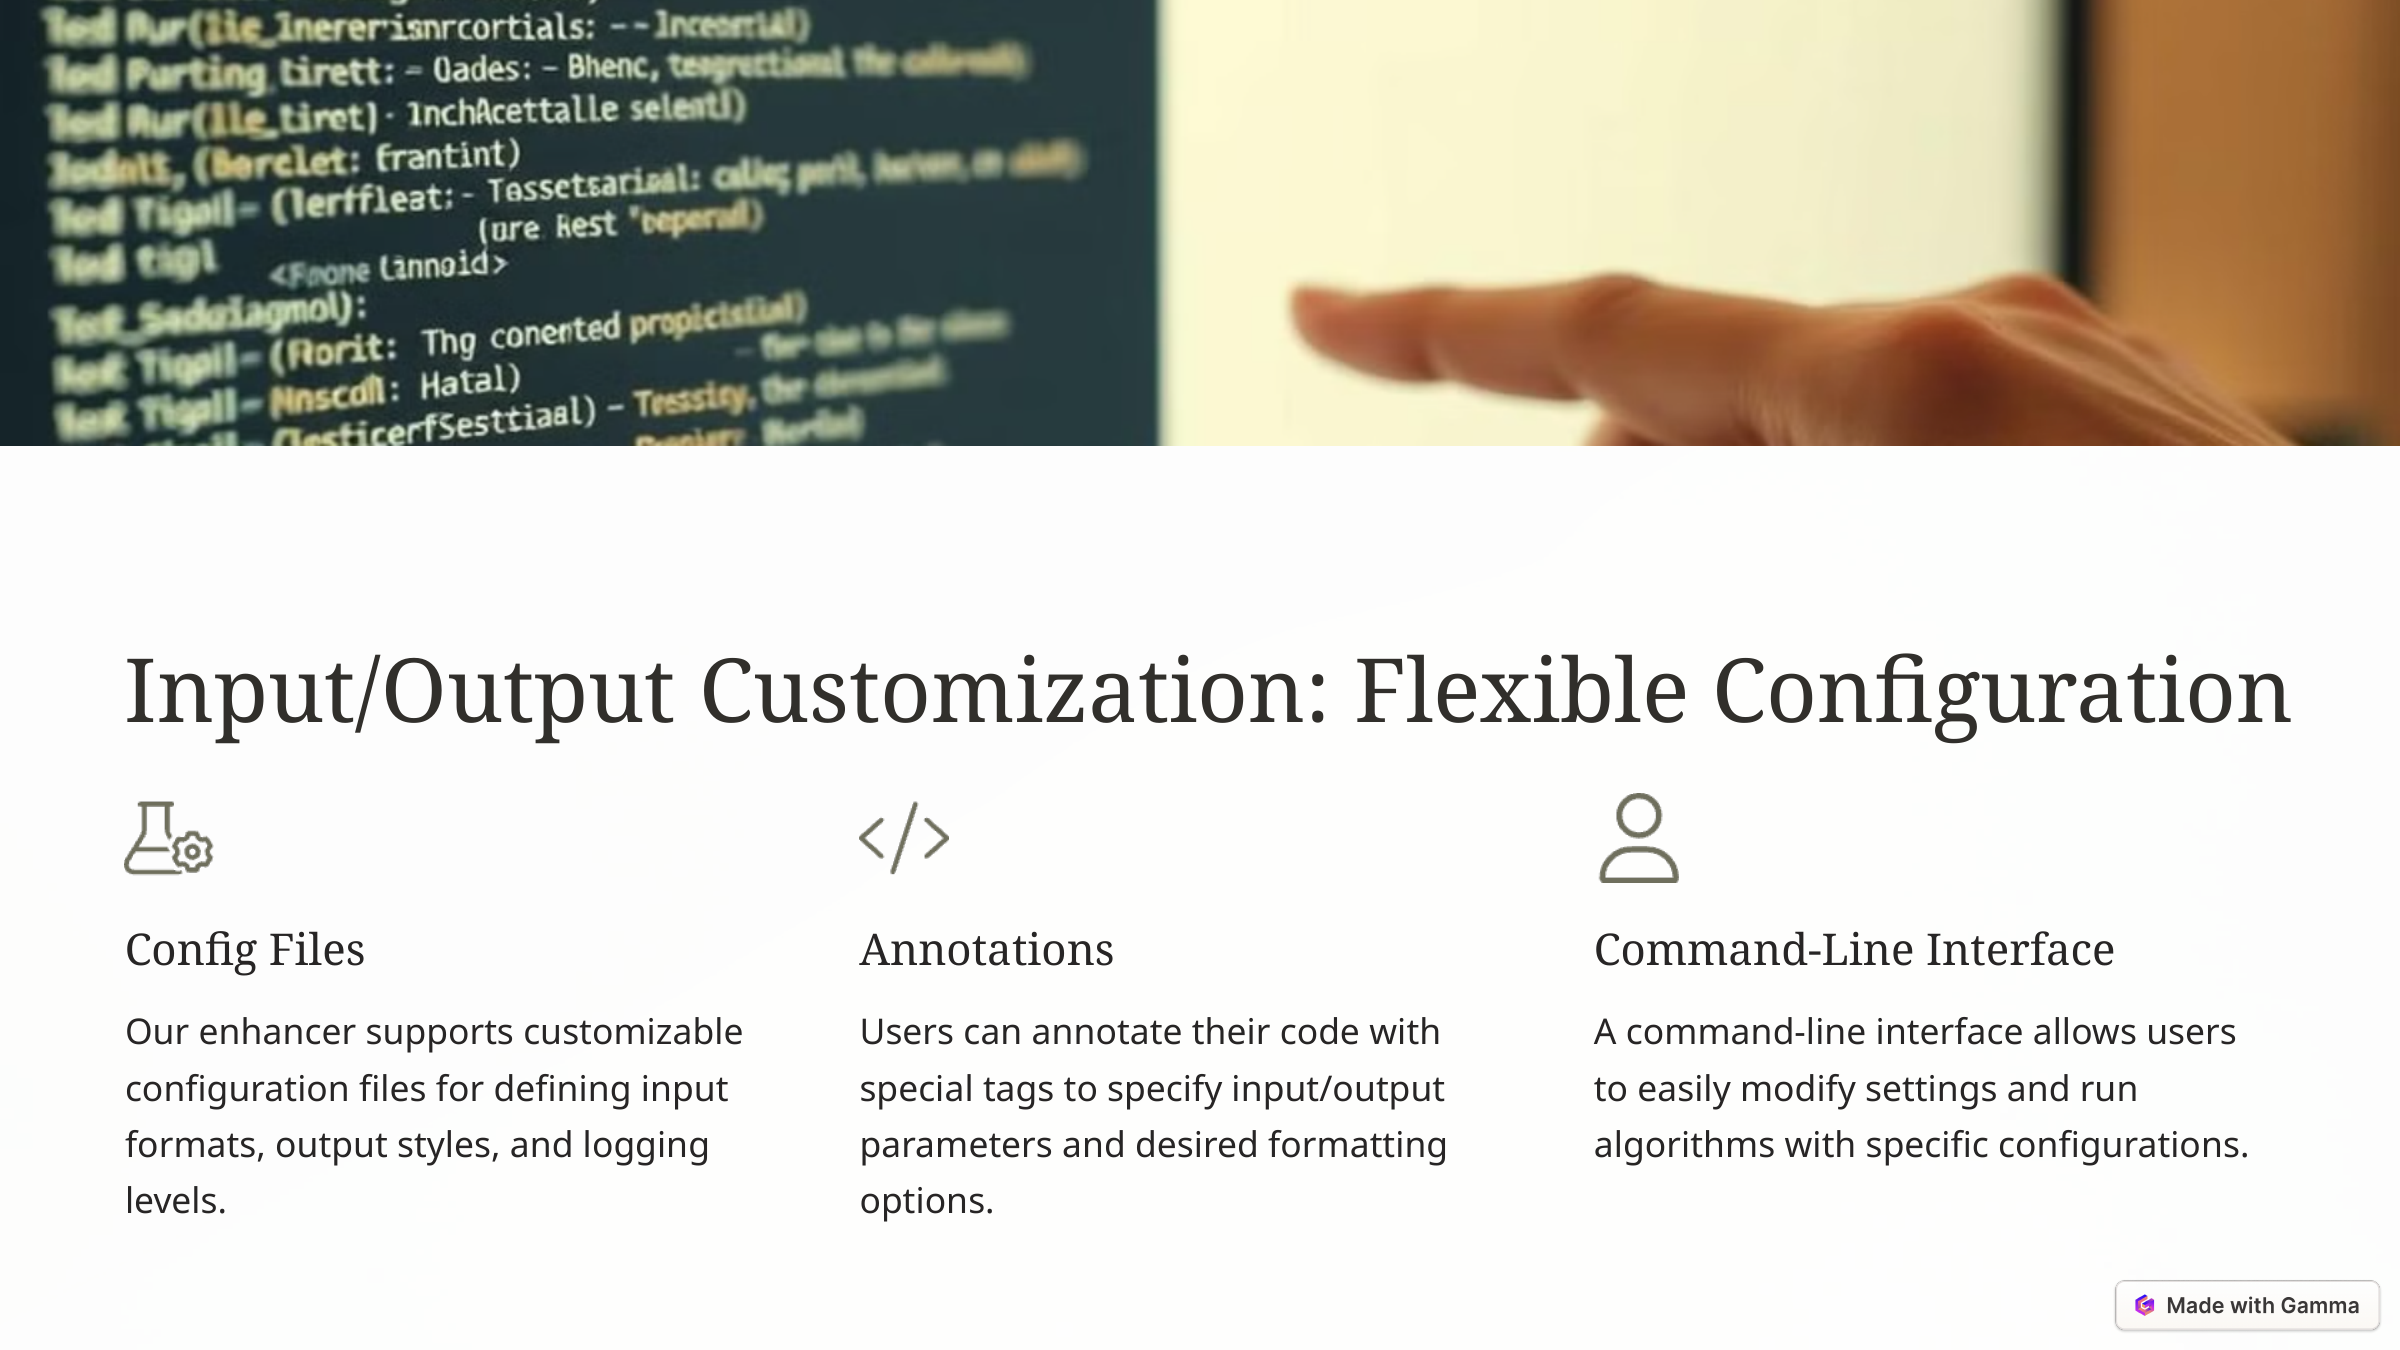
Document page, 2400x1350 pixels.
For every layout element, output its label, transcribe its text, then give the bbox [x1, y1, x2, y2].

text_box Config Files [124, 918, 571, 975]
picture [859, 793, 949, 884]
text_box Input/Output Customization: Flexible Configuration [124, 628, 2196, 741]
text_box A command-line interface allows users to easily modify settings and run algorithms with specific configurations. [1594, 995, 2276, 1168]
picture [124, 793, 215, 884]
picture [1593, 793, 1684, 884]
text_box Annotations [859, 918, 1306, 975]
text_box Command-Line Interface [1593, 918, 2093, 975]
picture [0, 0, 2400, 447]
text_box Our enhancer supports customizable configuration files for defining input formats, output styles, and logging levels. [124, 995, 806, 1168]
picture [2106, 1271, 2389, 1339]
text_box Users can annotate their code with special tags to specify input/output parameters and desired formatting options. [859, 995, 1541, 1168]
